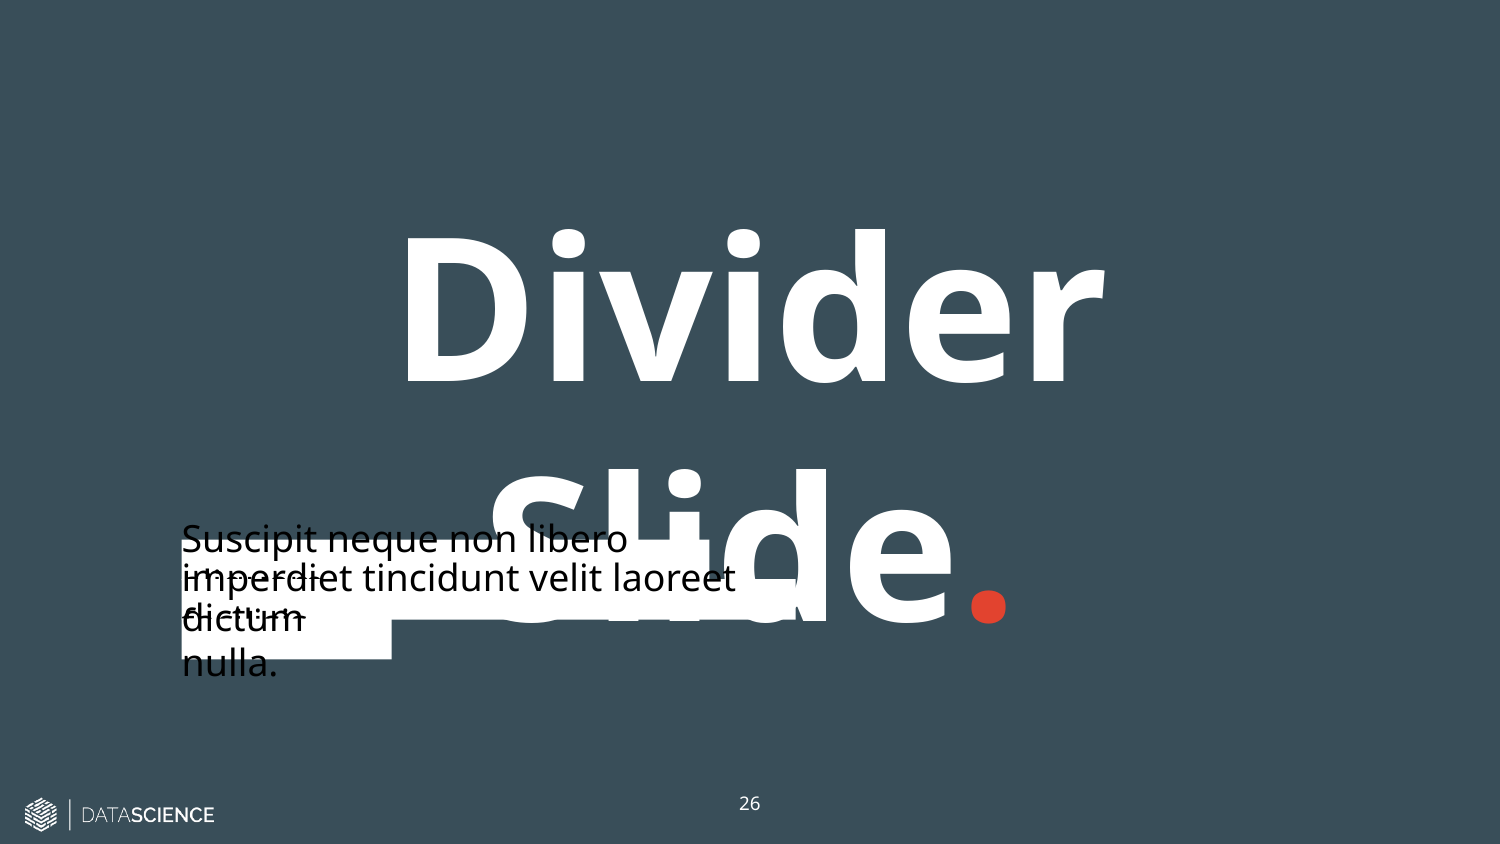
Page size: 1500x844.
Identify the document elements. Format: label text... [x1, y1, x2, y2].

text_box imperdiet tincidunt velit laoreet facilisis [181, 579, 796, 620]
text_box Divider Slide. [112, 331, 1388, 513]
slide_number 26 [575, 782, 925, 827]
picture [25, 797, 214, 832]
text_box Suscipit neque non libero aliquam [181, 539, 710, 579]
text_box dictum nulla. [181, 618, 392, 660]
